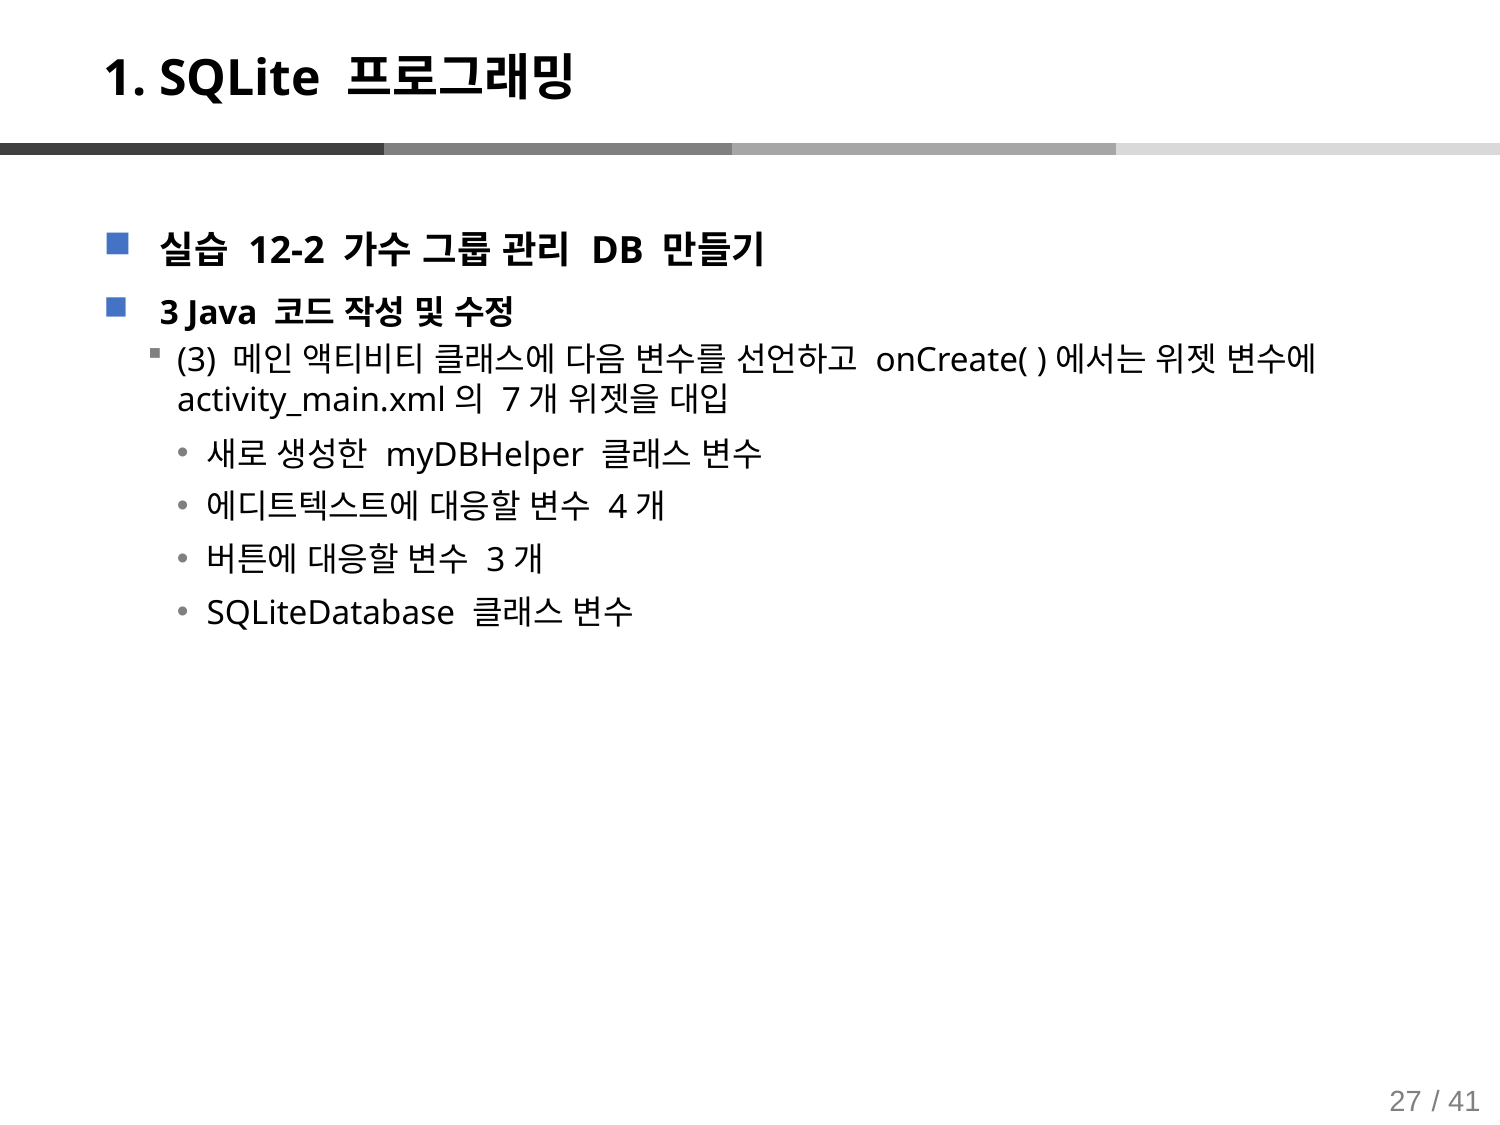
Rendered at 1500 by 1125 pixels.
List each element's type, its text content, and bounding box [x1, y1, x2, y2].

title 1. SQLite 프로그래밍 [88, 30, 1211, 121]
list 실습 12-2 가수 그룹 관리 DB 만들기 3 Java 코드 작성 및 수정 (3) 메인 액티비티 클래스에 다음 변수를 선언하고 onCreate( )에서는 위젯 변수에 activity_main.xml의 7개 위젯을 대입 새로 생성한 myDBHelper 클래스 변수 에디트텍스트에 대응할 변수 4개 버튼에 대응할 변수 3개 SQLiteDatabase 클래스 변수 [88, 196, 1436, 1083]
